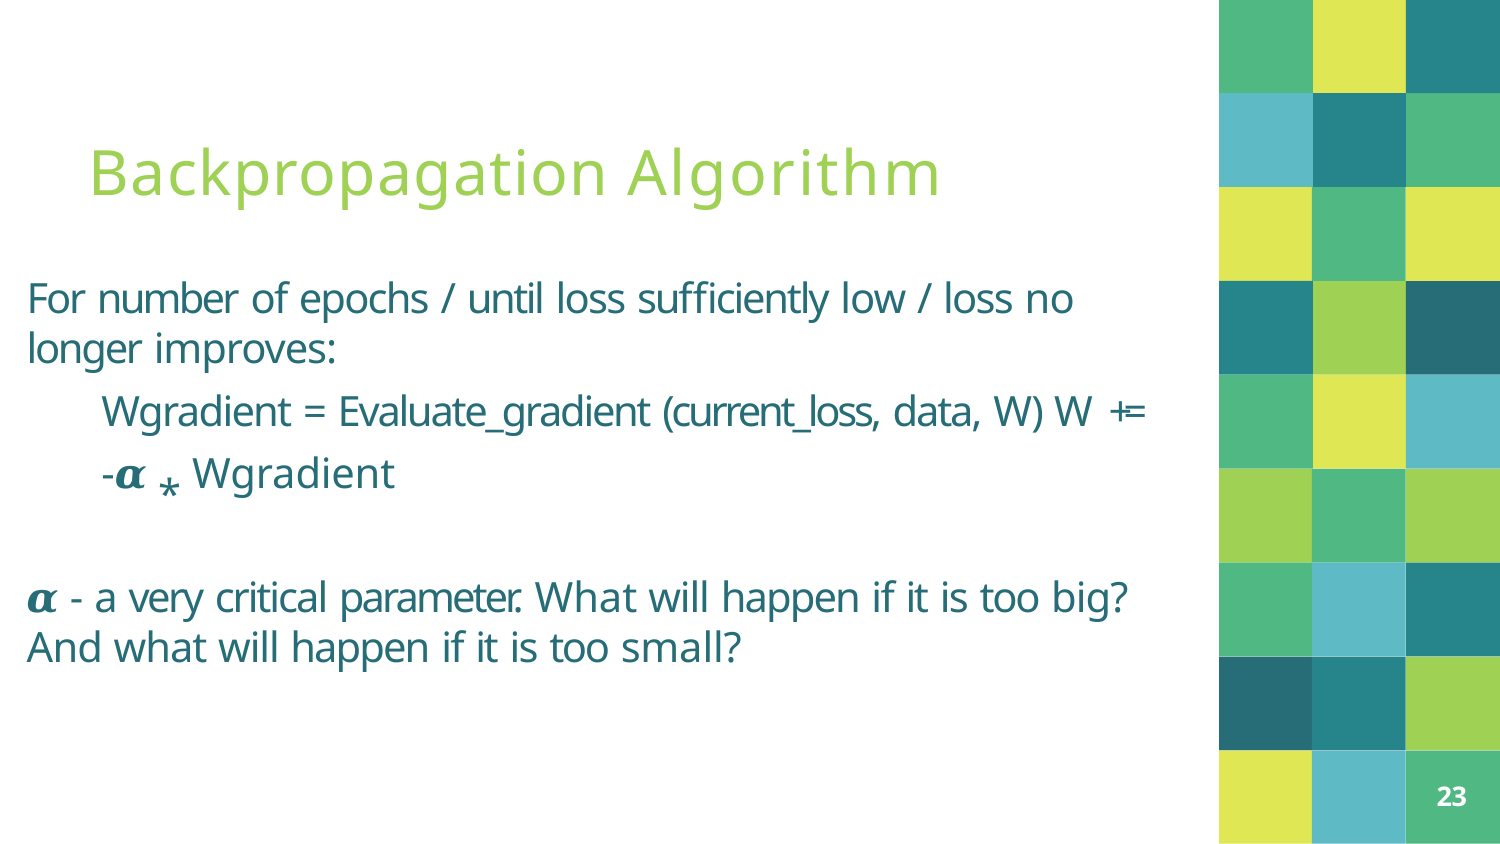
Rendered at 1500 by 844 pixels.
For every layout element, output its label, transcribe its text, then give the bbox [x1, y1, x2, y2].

slide_number <number> [1430, 777, 1478, 844]
title Backpropagation Algorithm [86, 55, 1413, 274]
text_box For number of epochs / until loss sufficiently low / loss no longer improves: Wgradient = Evaluate_gradient (current_loss, data, W) W += -𝜶 ⁎ Wgradient 𝜶 - a very critical parameter. What will happen if it is too big? And what will happen if it is too small? [24, 269, 1177, 672]
